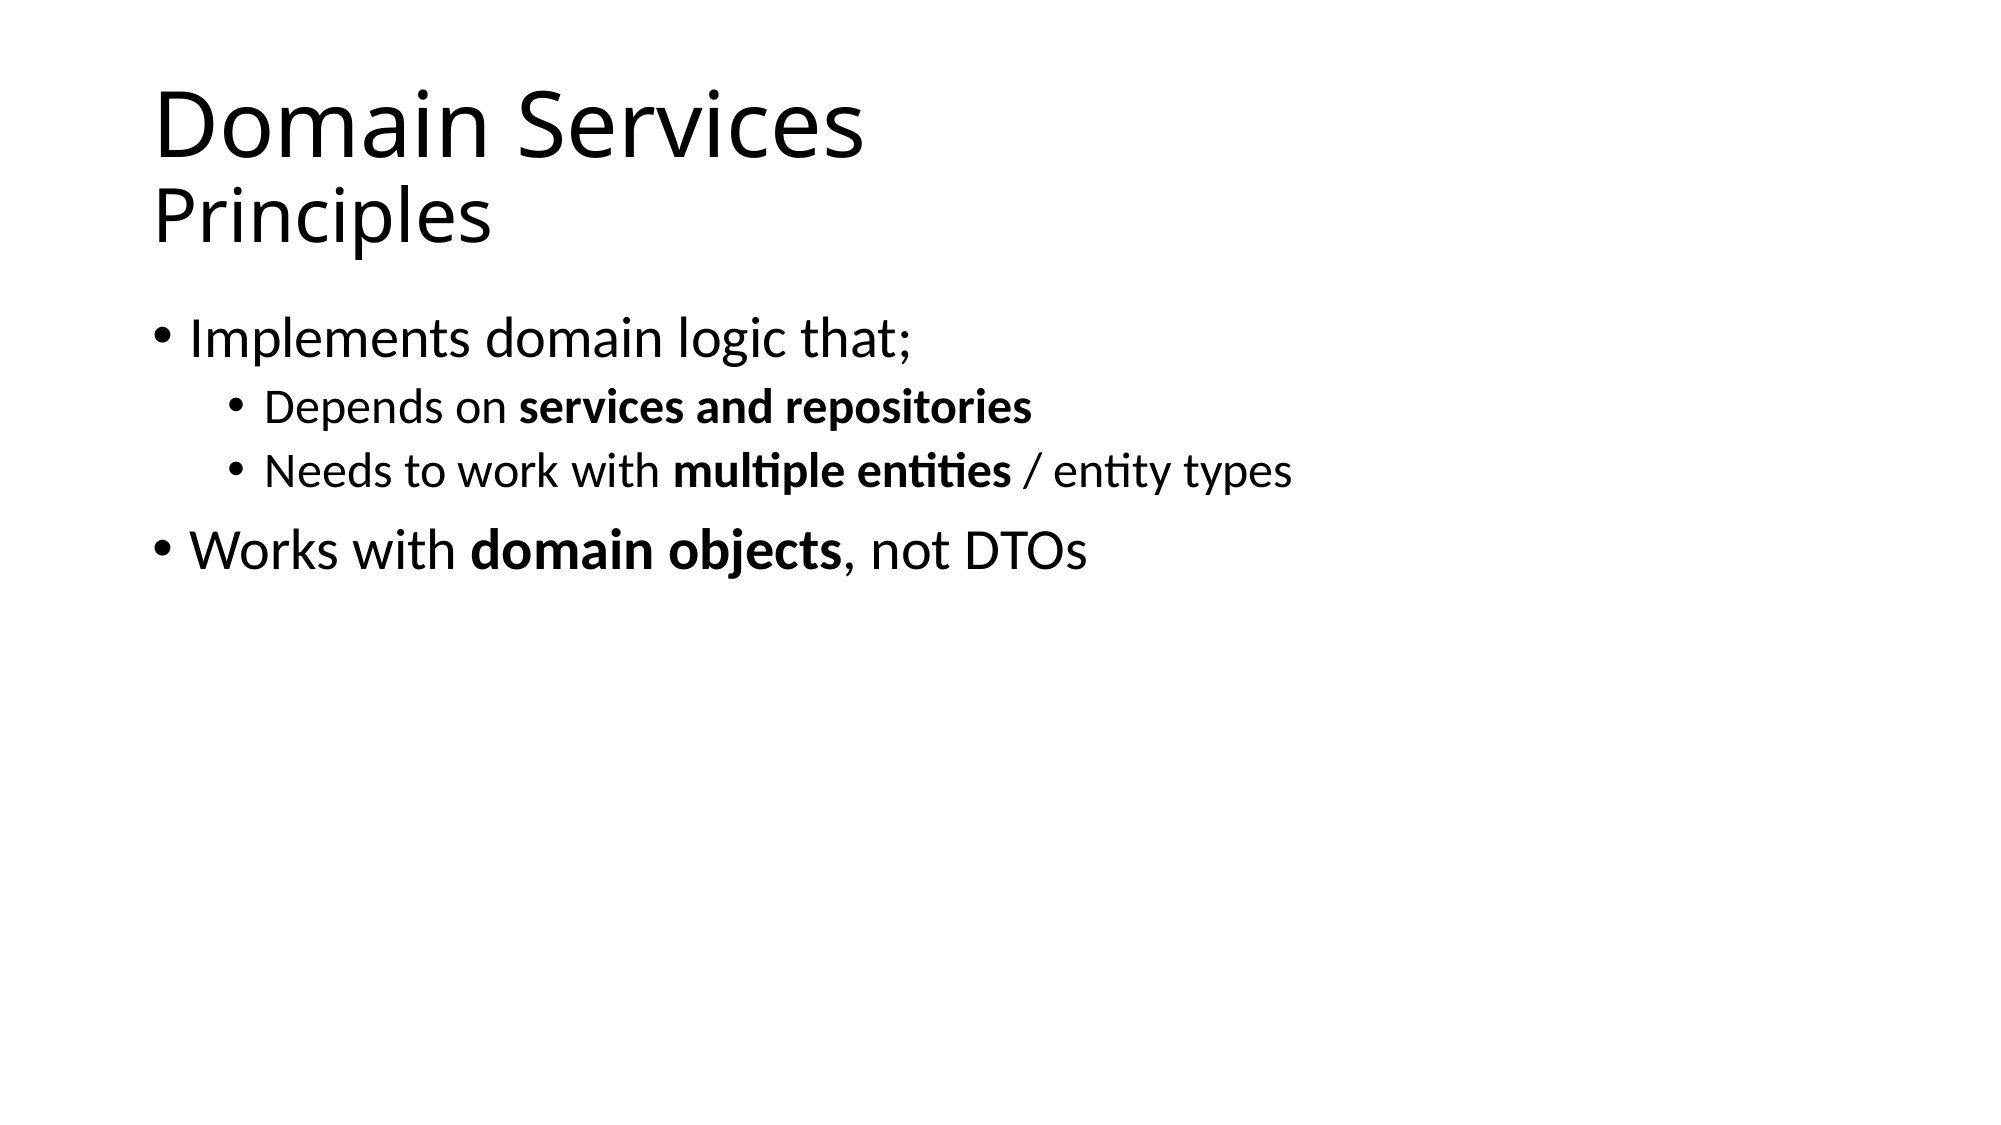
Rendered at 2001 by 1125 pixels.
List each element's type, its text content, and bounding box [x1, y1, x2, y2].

title Domain Services Principles [137, 59, 1863, 278]
list Implements domain logic that; Depends on services and repositories Needs to work with multiple entities / entity types Works with domain objects, not DTOs [137, 299, 1863, 1014]
